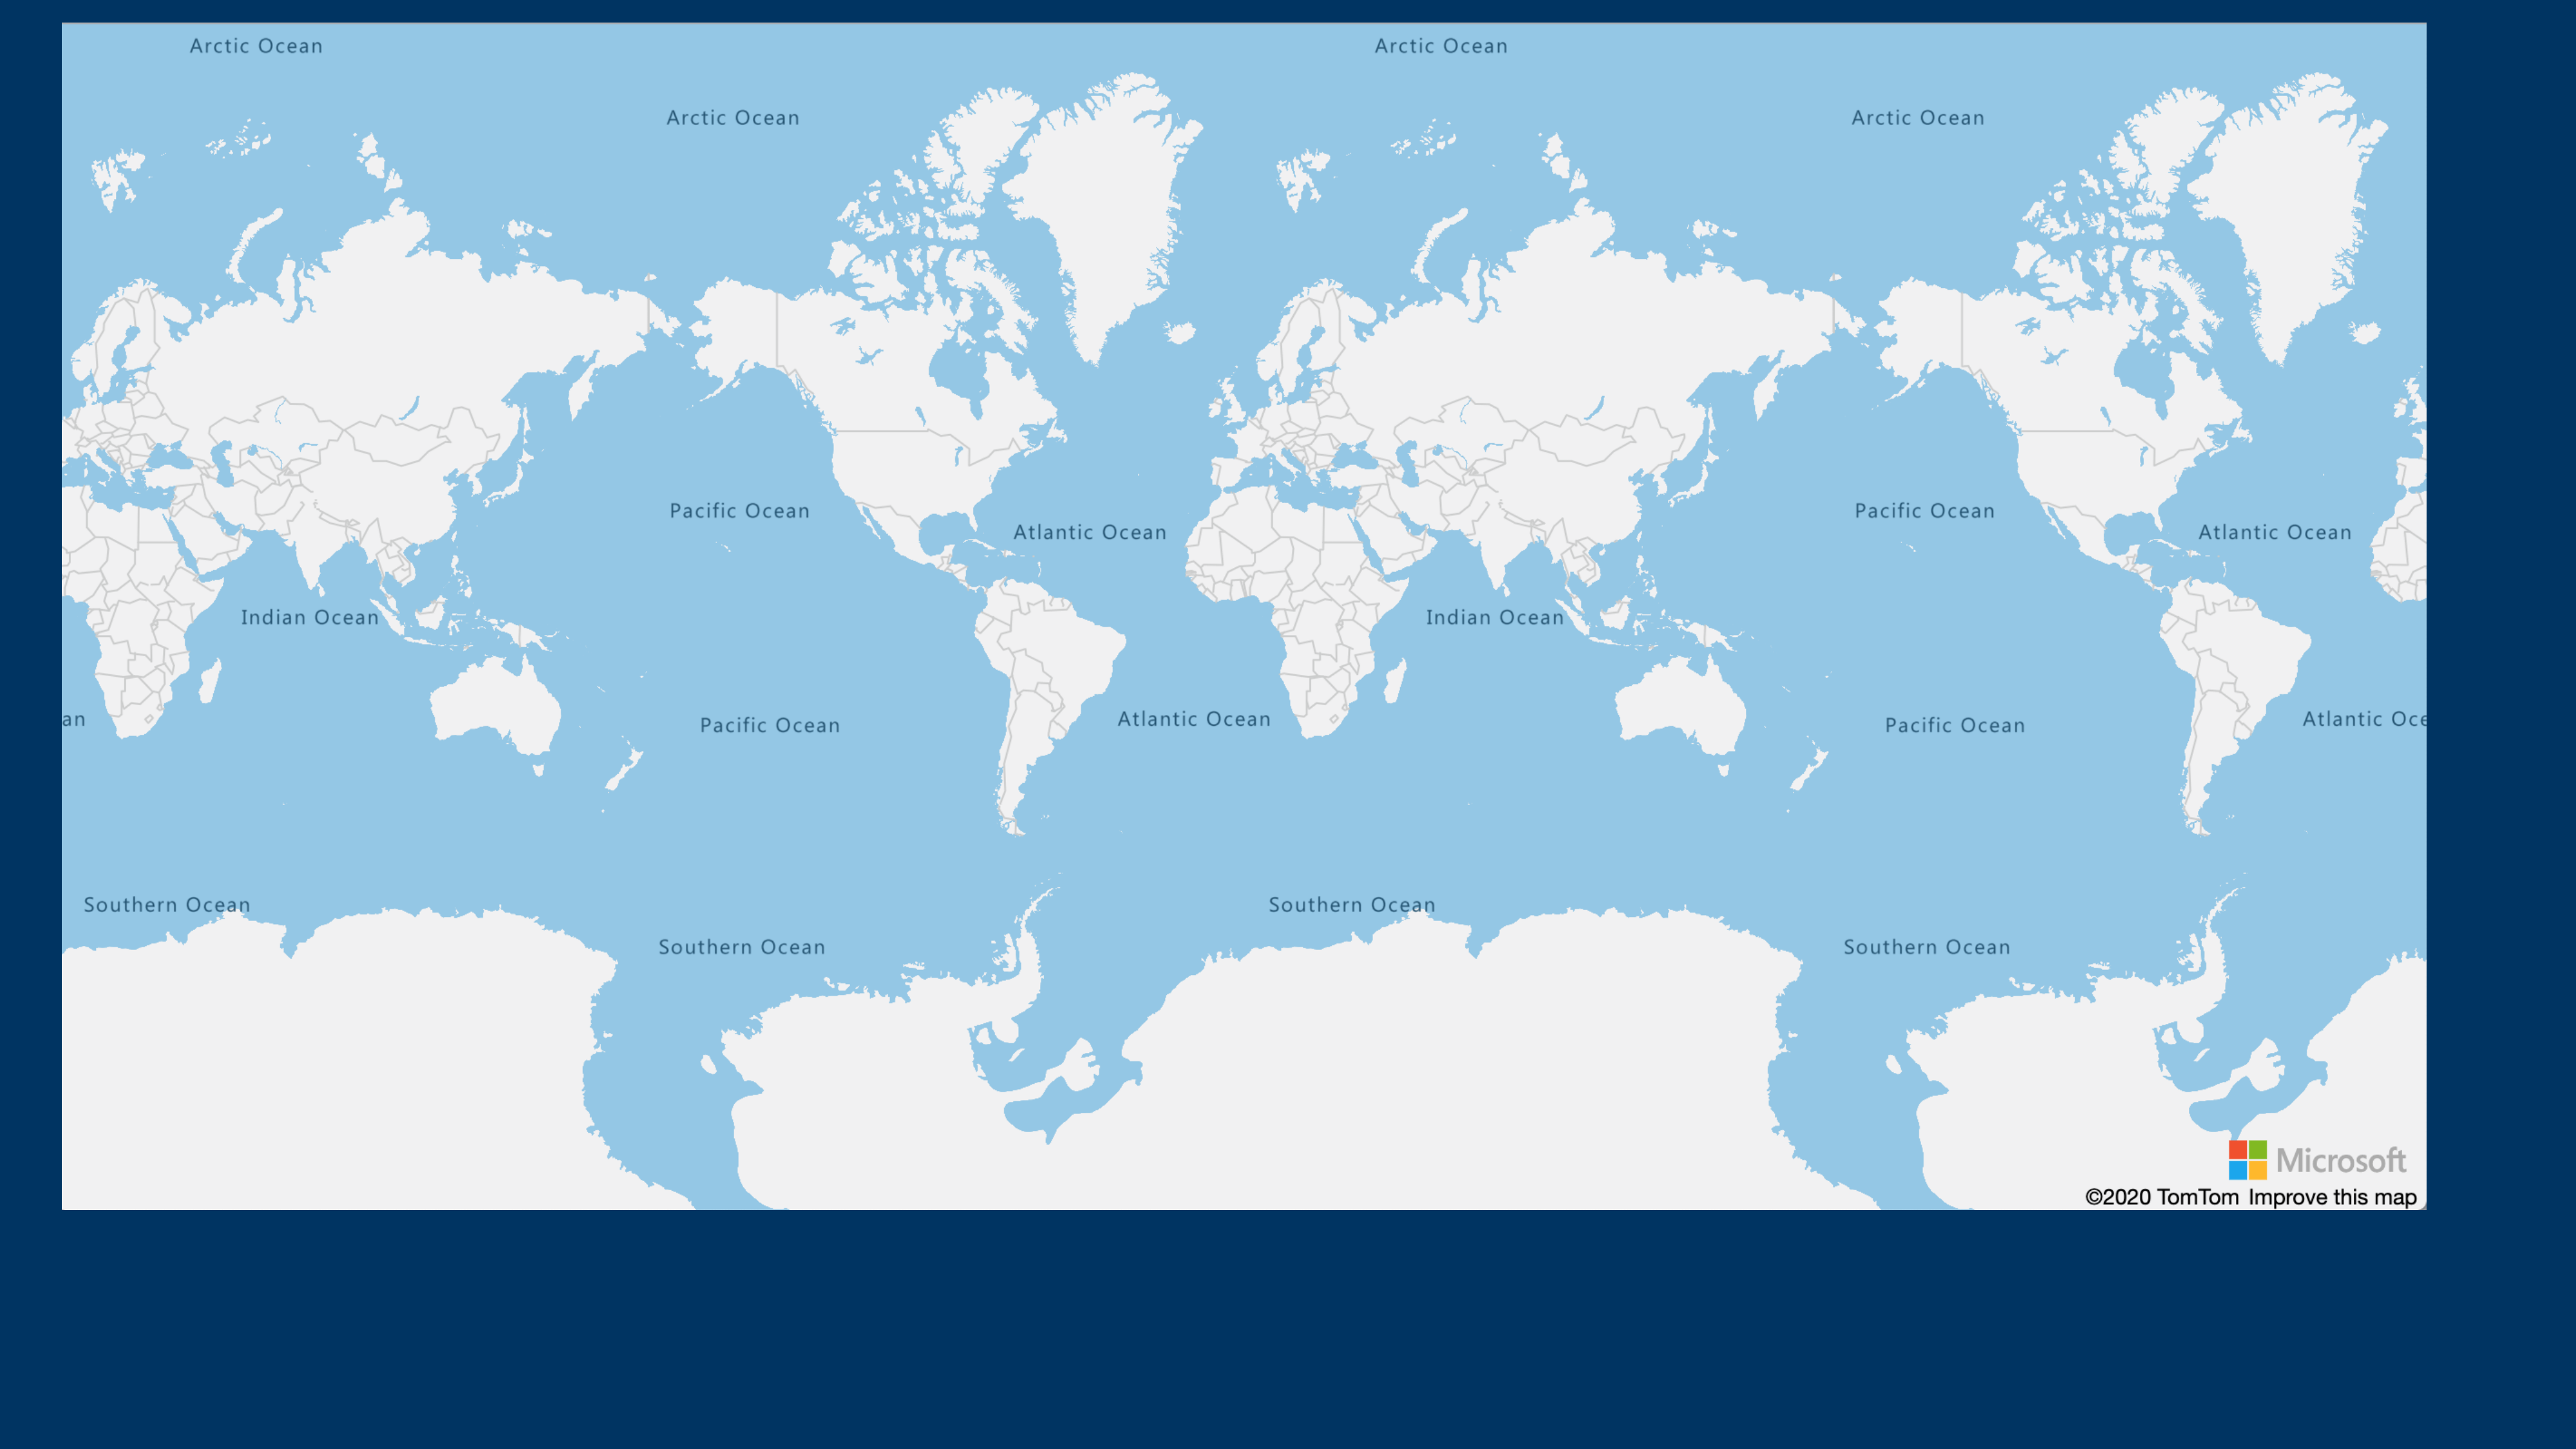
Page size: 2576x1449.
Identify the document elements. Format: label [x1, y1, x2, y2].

picture [61, 23, 2427, 1210]
